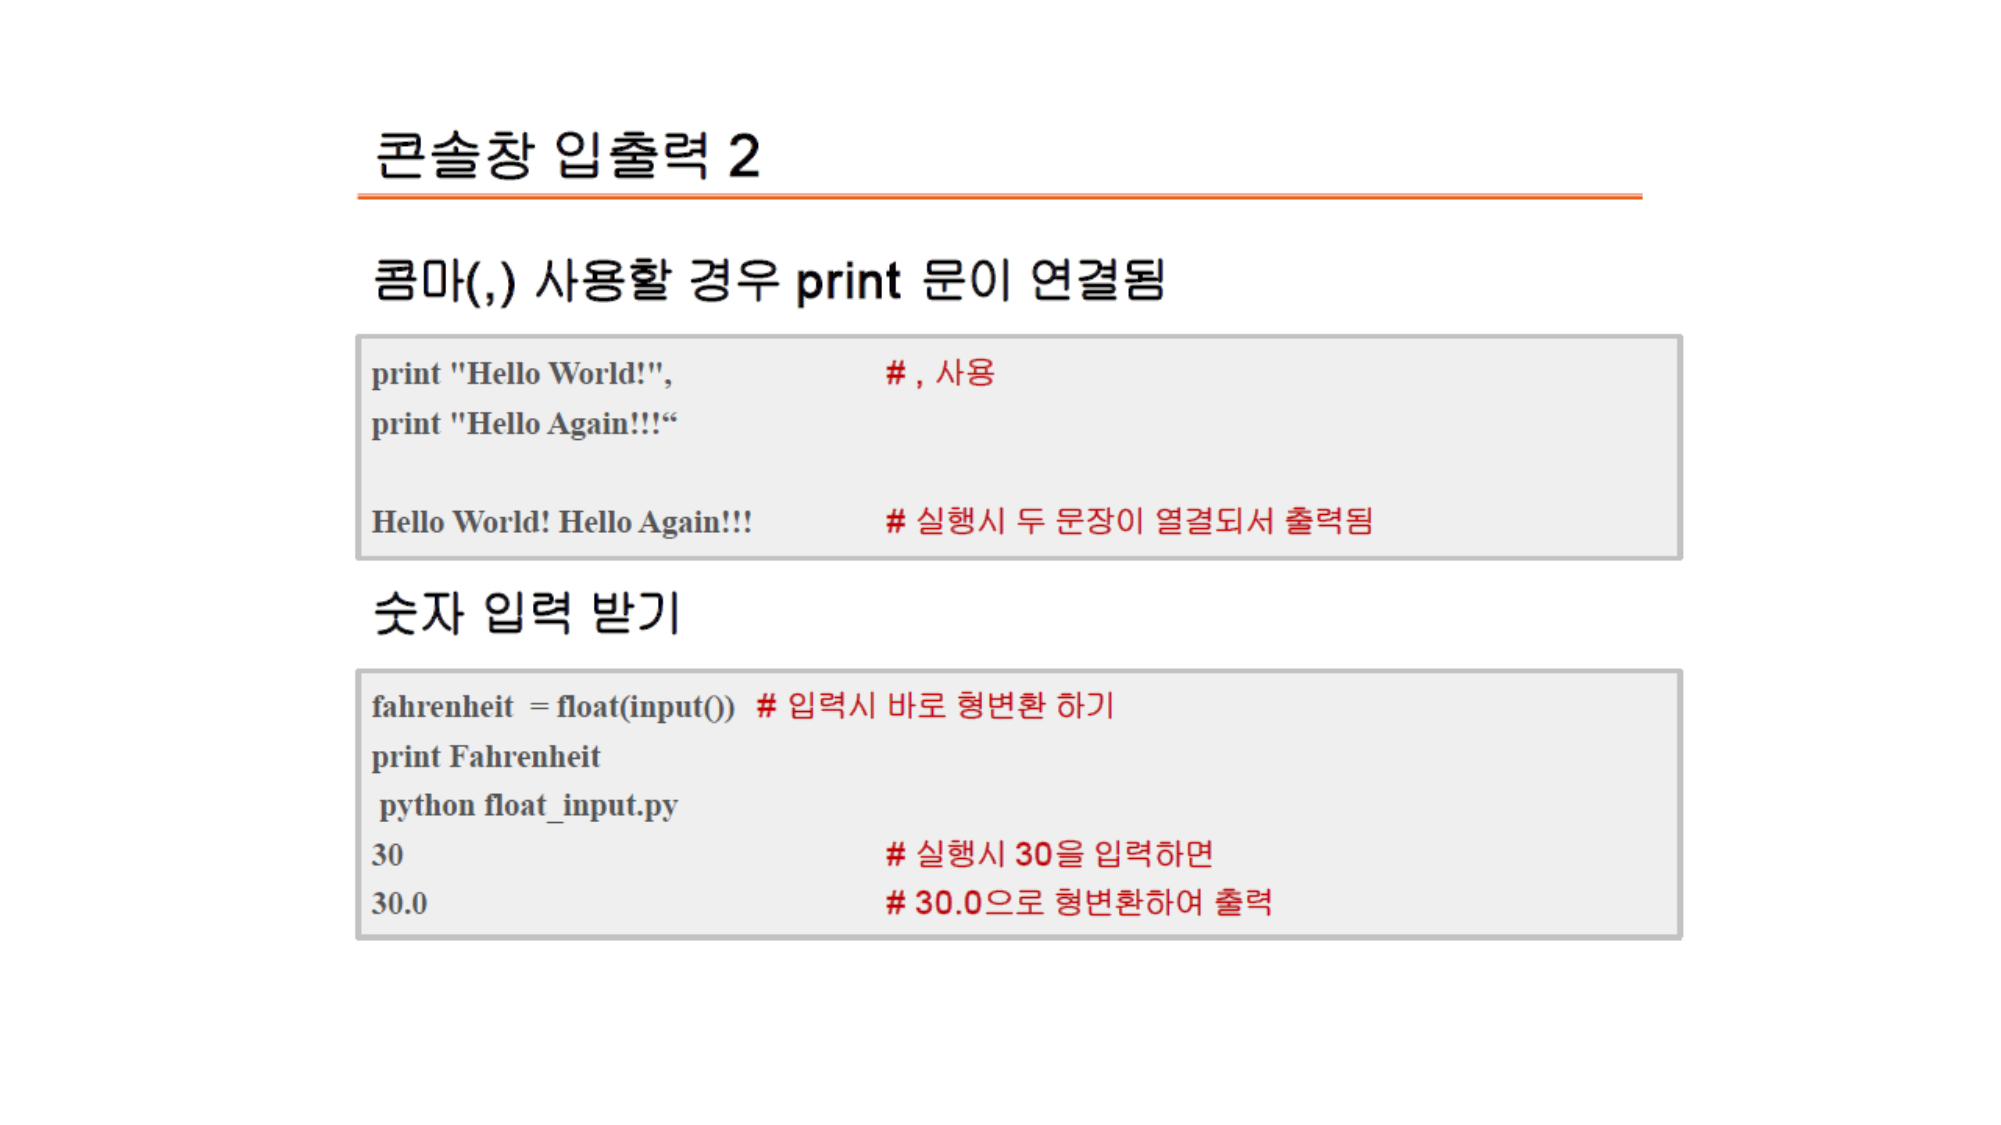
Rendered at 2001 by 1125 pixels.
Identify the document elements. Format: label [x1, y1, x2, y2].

picture [306, 106, 1693, 1019]
